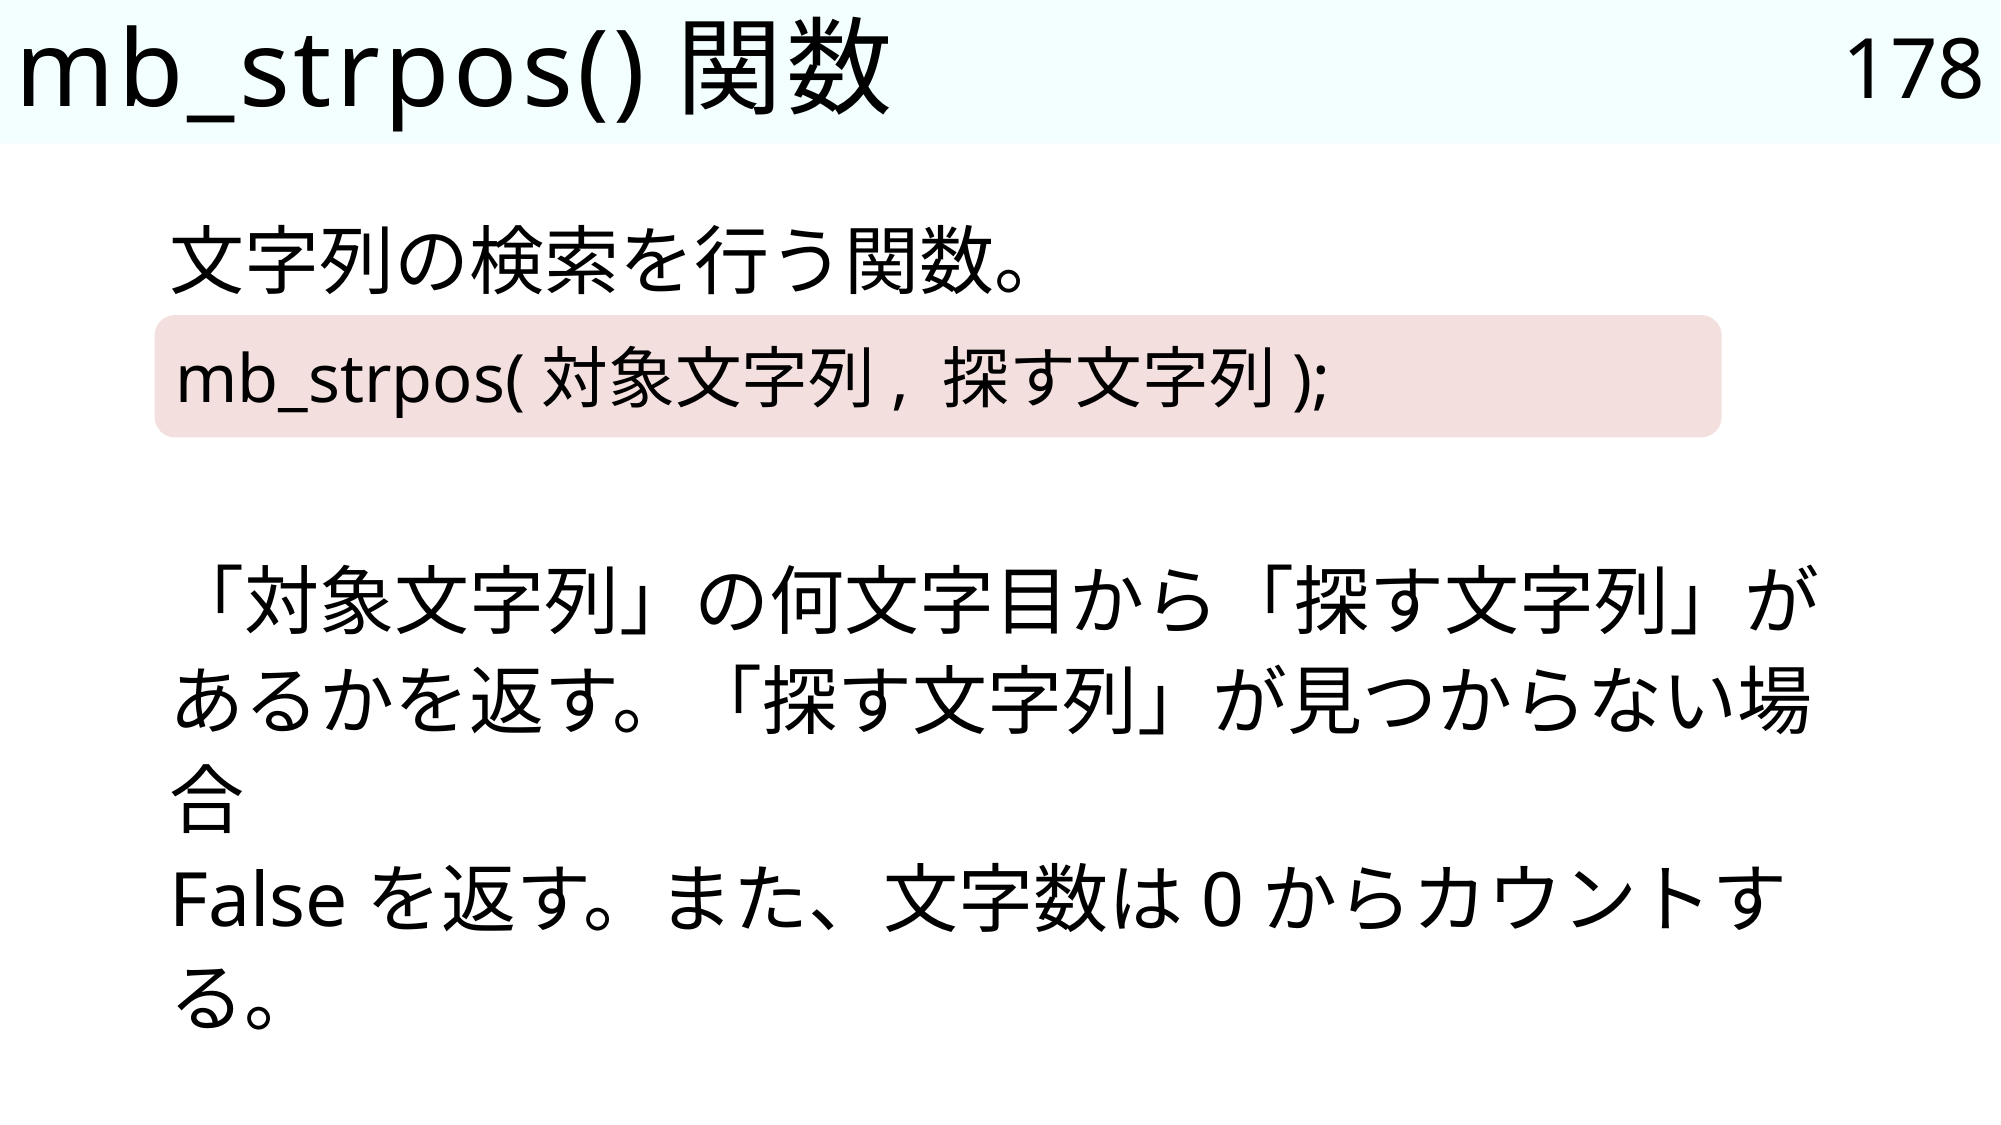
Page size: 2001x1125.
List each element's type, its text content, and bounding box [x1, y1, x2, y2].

slide_number 178 [1775, 0, 2000, 144]
text_box mb_strpos(対象文字列, 探す文字列); [153, 314, 1723, 439]
title mb_strpos()関数 [0, 0, 1775, 144]
list 文字列の検索を行う関数。 「対象文字列」の何文字目から「探す文字列」が あるかを返す。「探す文字列」が見つからない場合 Falseを返す。また、文字数は0からカウントする。 [154, 196, 1875, 965]
